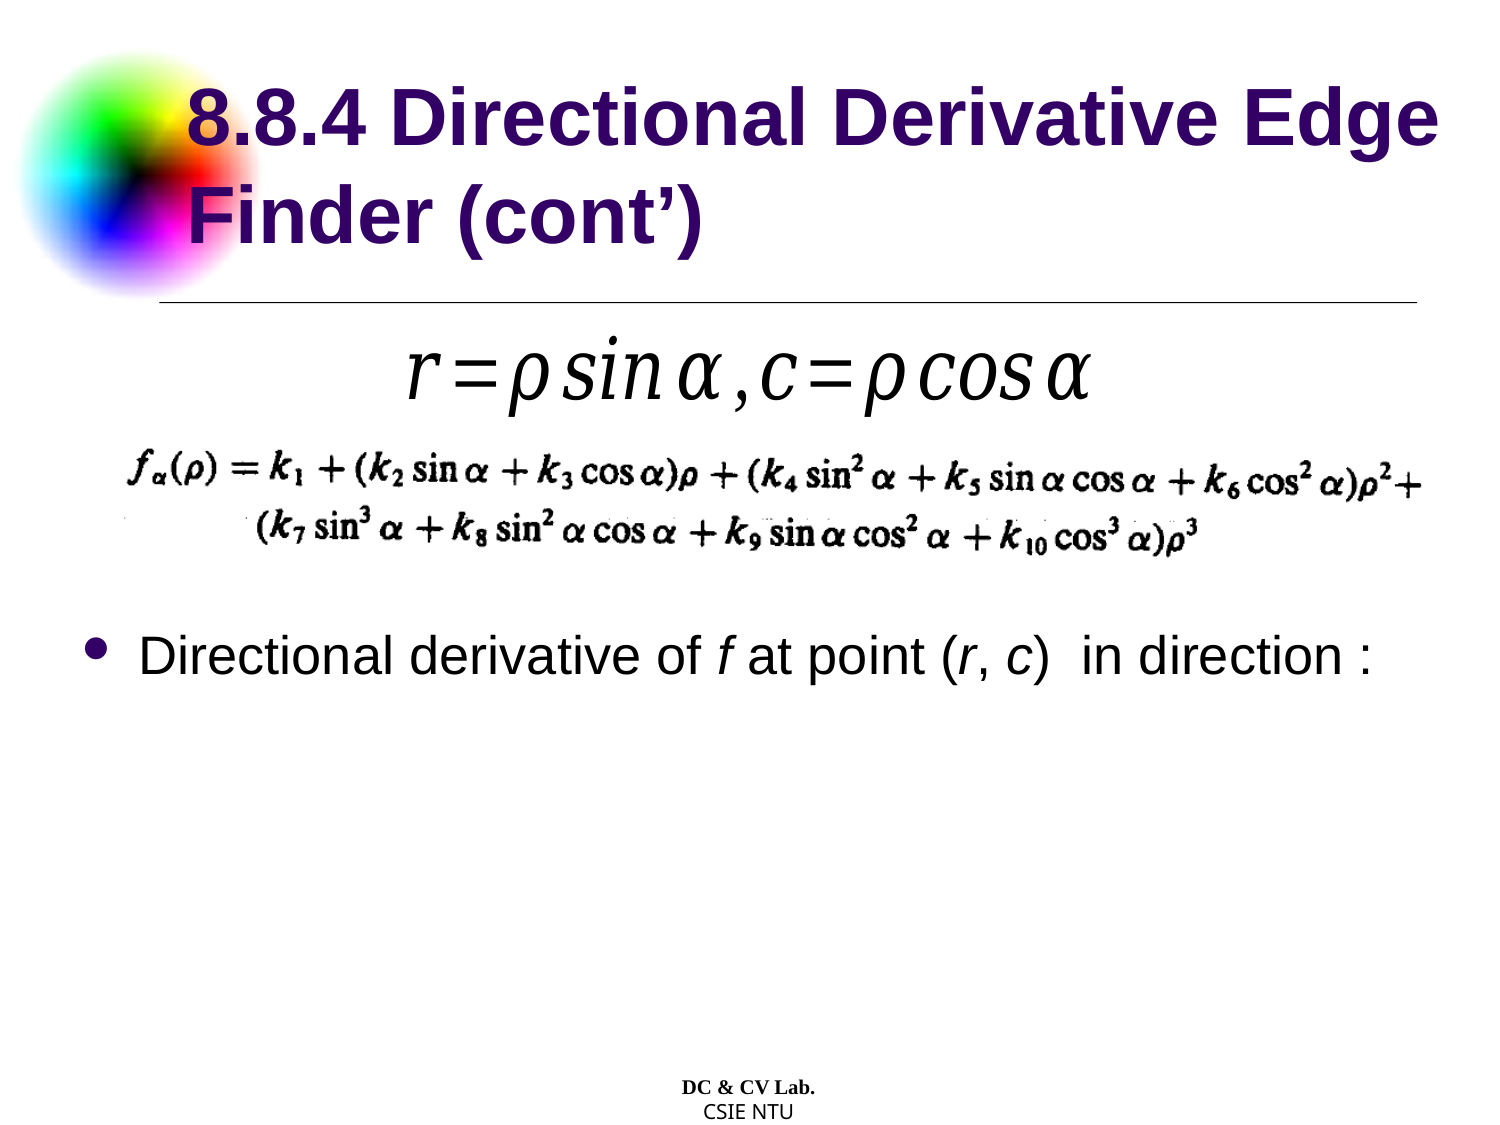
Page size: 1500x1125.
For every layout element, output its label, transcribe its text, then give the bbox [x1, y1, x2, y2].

footer DC & CV Lab. CSIE NTU [511, 1066, 987, 1125]
picture [123, 434, 1428, 561]
title 8.8.4 Directional Derivative Edge Finder (cont’) [171, 54, 1500, 268]
picture [0, 42, 272, 318]
